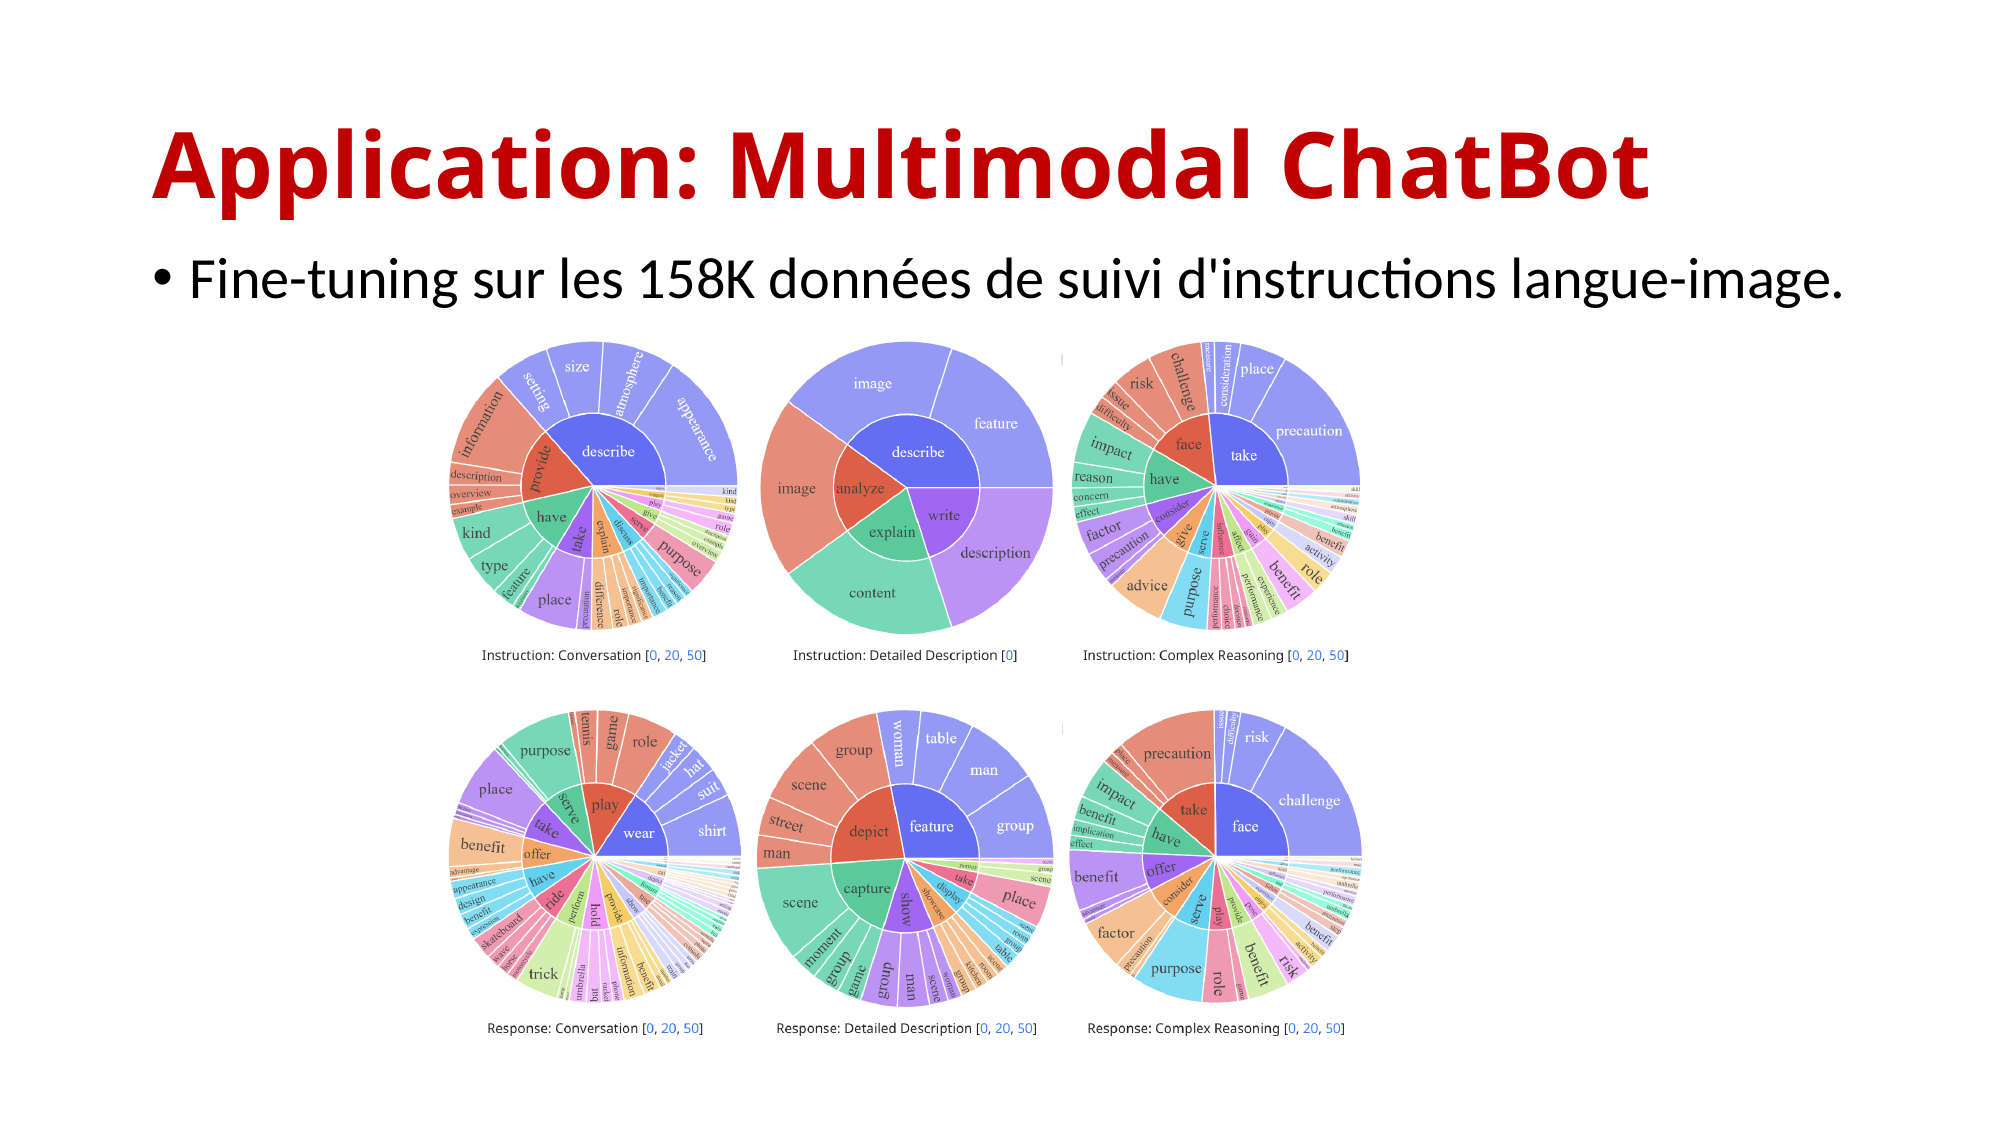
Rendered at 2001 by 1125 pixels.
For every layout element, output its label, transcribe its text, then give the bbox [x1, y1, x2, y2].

title Application: Multimodal ChatBot [137, 59, 1863, 241]
list Fine-tuning sur les 158K données de suivi d'instructions langue-image. [137, 241, 1863, 955]
picture [442, 338, 1370, 1037]
